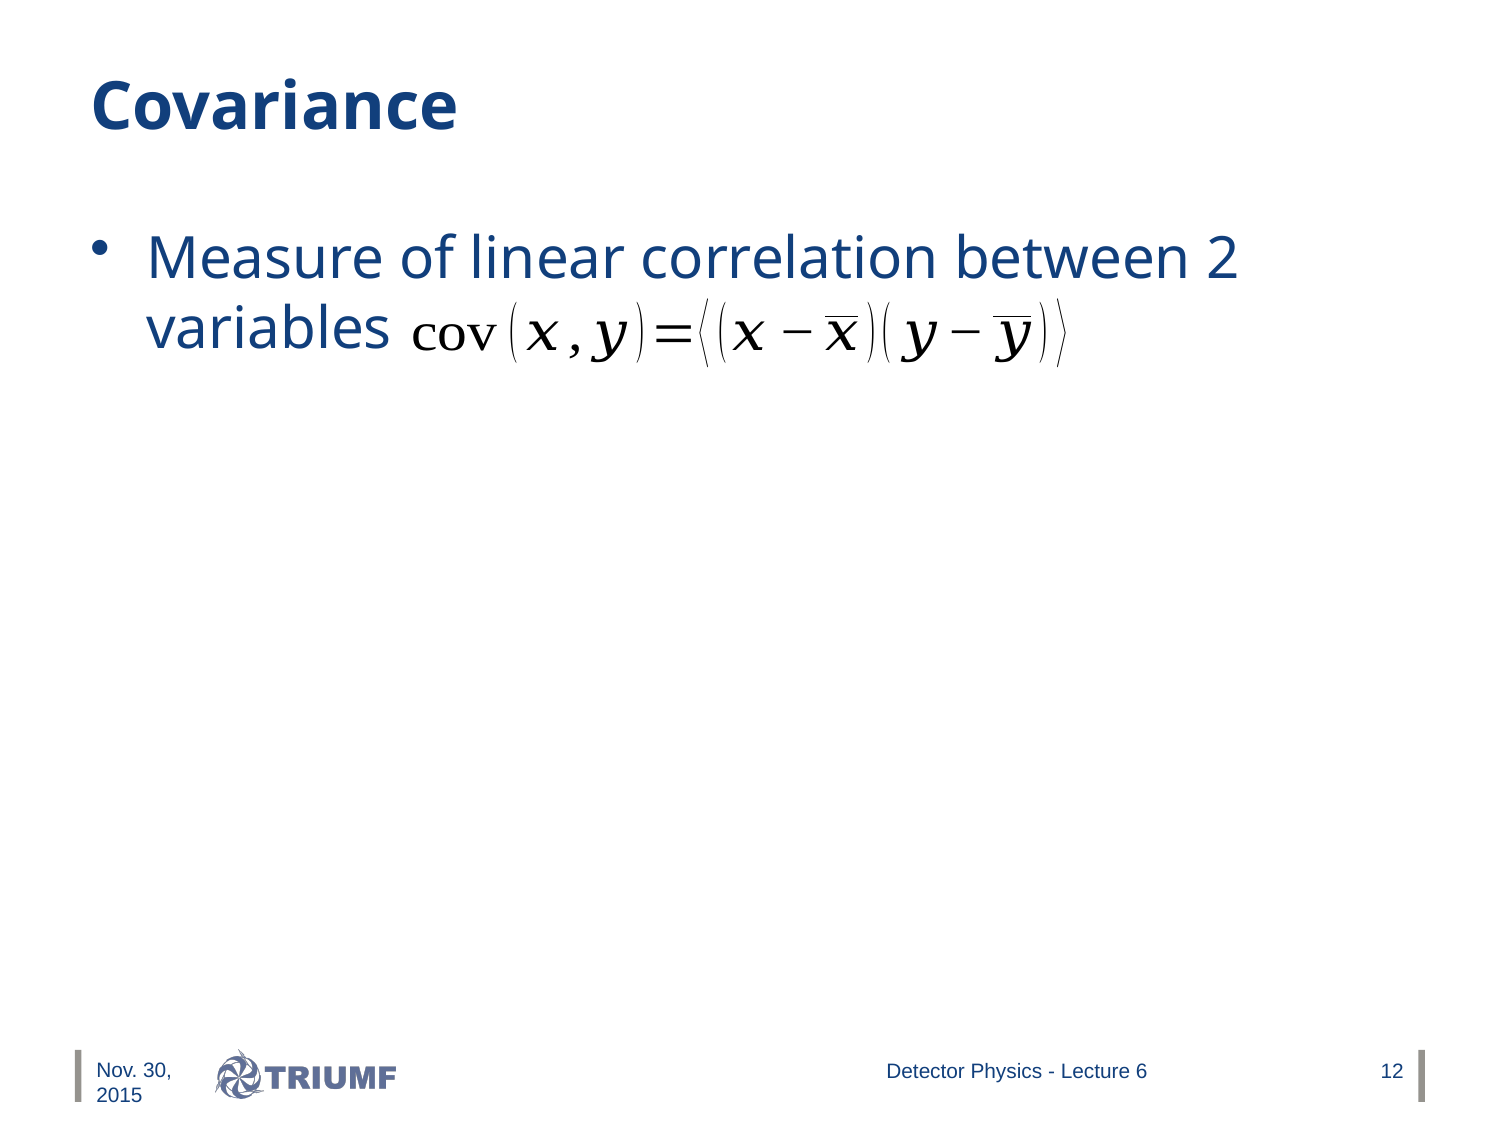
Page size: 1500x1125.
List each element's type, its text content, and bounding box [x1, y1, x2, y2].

slide_number 12 [1182, 1049, 1419, 1125]
title Covariance [74, 61, 1426, 162]
list Measure of linear correlation between 2 variables [74, 212, 1426, 1001]
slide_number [81, 1048, 213, 1125]
footer Detector Physics - Lecture 6 [394, 1049, 1163, 1125]
